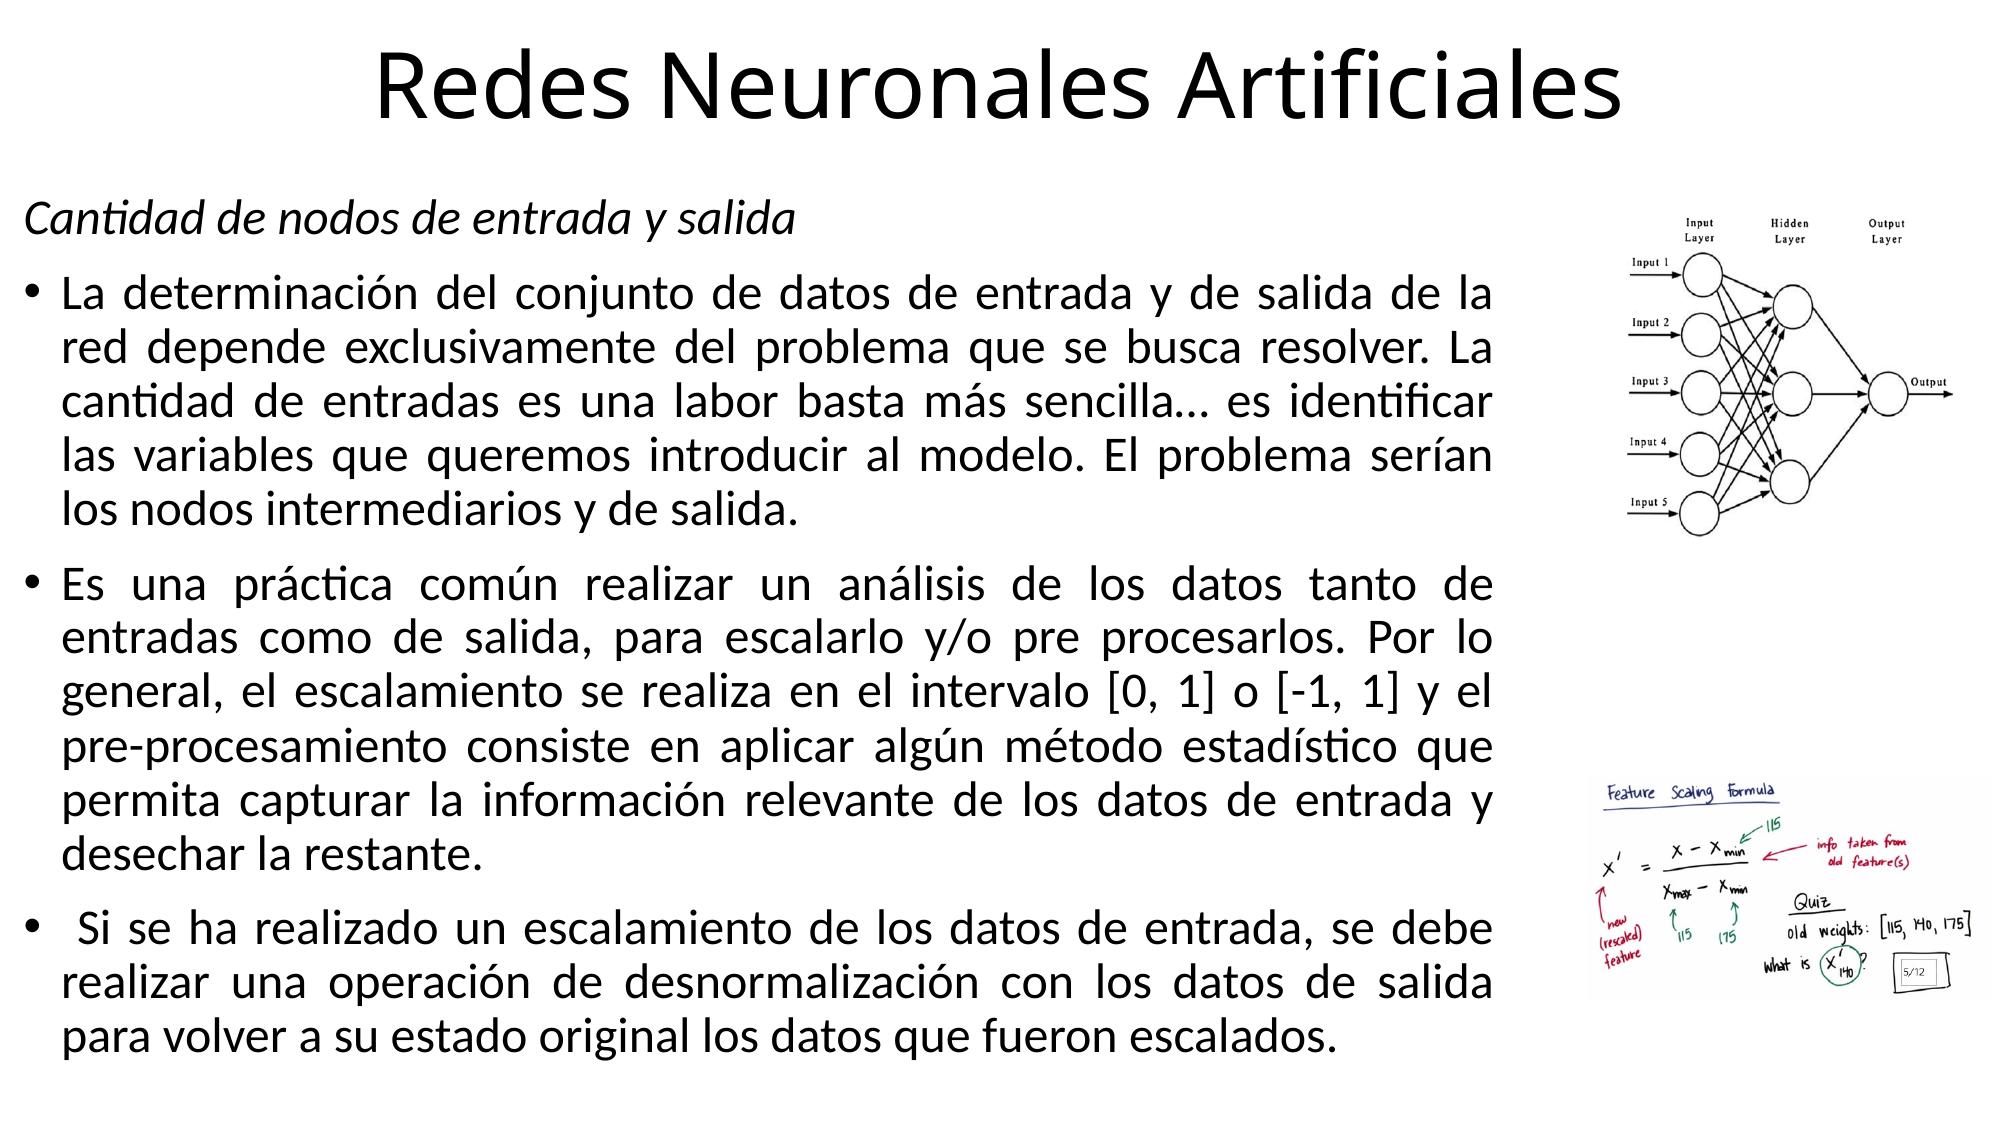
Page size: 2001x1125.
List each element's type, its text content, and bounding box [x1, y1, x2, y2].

title Redes Neuronales Artificiales [70, 17, 1929, 160]
list Cantidad de nodos de entrada y salida La determinación del conjunto de datos de entrada y de salida de la red depende exclusivamente del problema que se busca resolver. La cantidad de entradas es una labor basta más sencilla… es identificar las variables que queremos introducir al modelo. El problema serían los nodos intermediarios y de salida. Es una práctica común realizar un análisis de los datos tanto de entradas como de salida, para escalarlo y/o pre procesarlos. Por lo general, el escalamiento se realiza en el intervalo [0, 1] o [-1, 1] y el pre-procesamiento consiste en aplicar algún método estadístico que permita capturar la información relevante de los datos de entrada y desechar la restante. Si se ha realizado un escalamiento de los datos de entrada, se debe realizar una operación de desnormalización con los datos de salida para volver a su estado original los datos que fueron escalados. [8, 183, 1510, 1108]
picture [1587, 774, 1990, 1000]
picture [1611, 218, 1967, 550]
